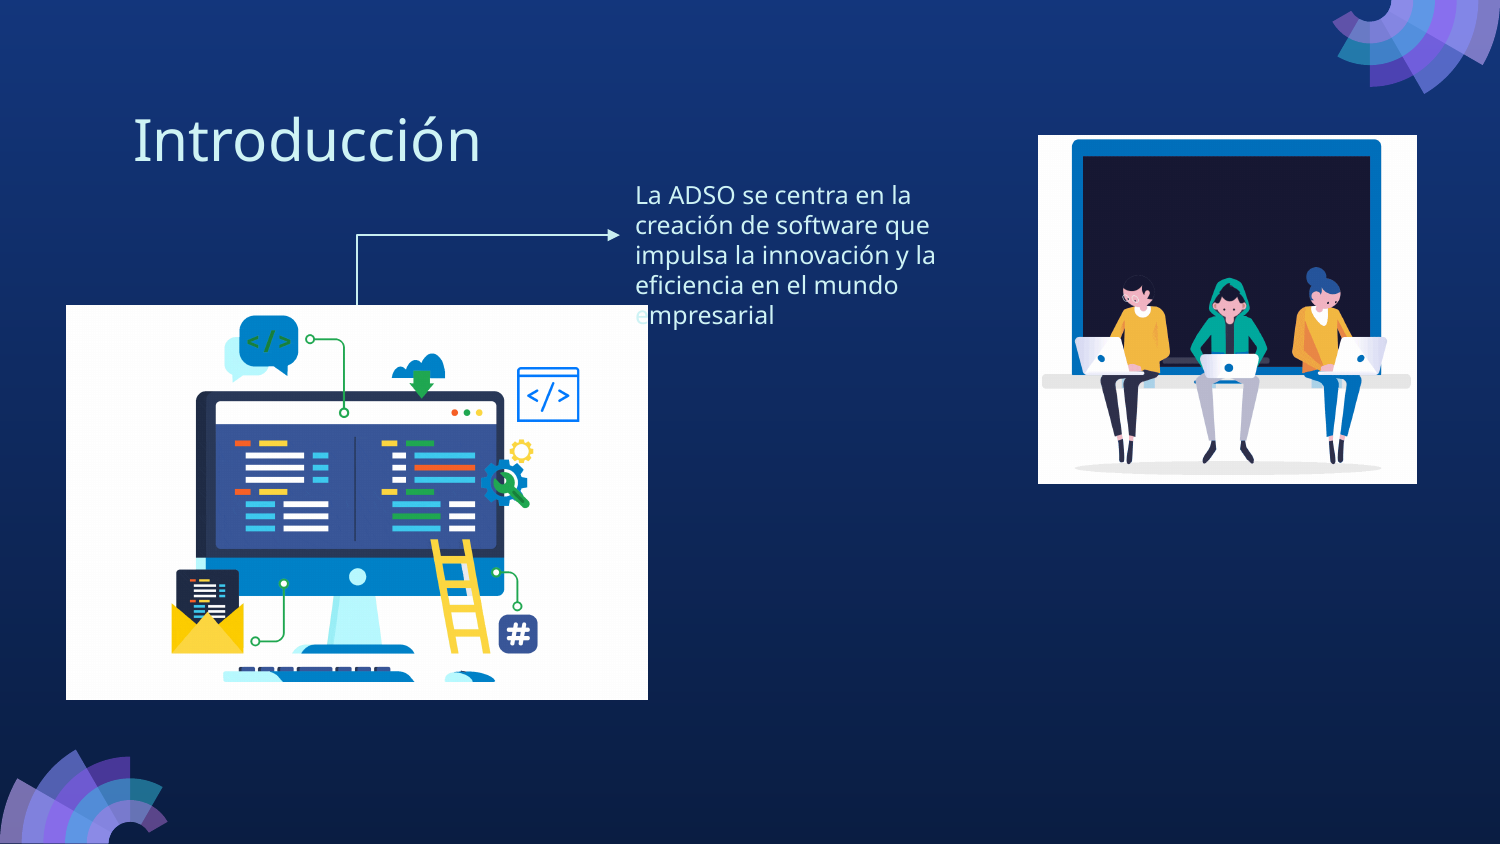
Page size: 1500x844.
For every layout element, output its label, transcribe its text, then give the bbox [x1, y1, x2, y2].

title Introducción [118, 88, 1382, 183]
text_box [453, 138, 524, 402]
picture [66, 305, 649, 700]
picture [1037, 135, 1418, 484]
list La ADSO se centra en la creación de software que impulsa la innovación y la eficiencia en el mundo empresarial [619, 165, 989, 306]
